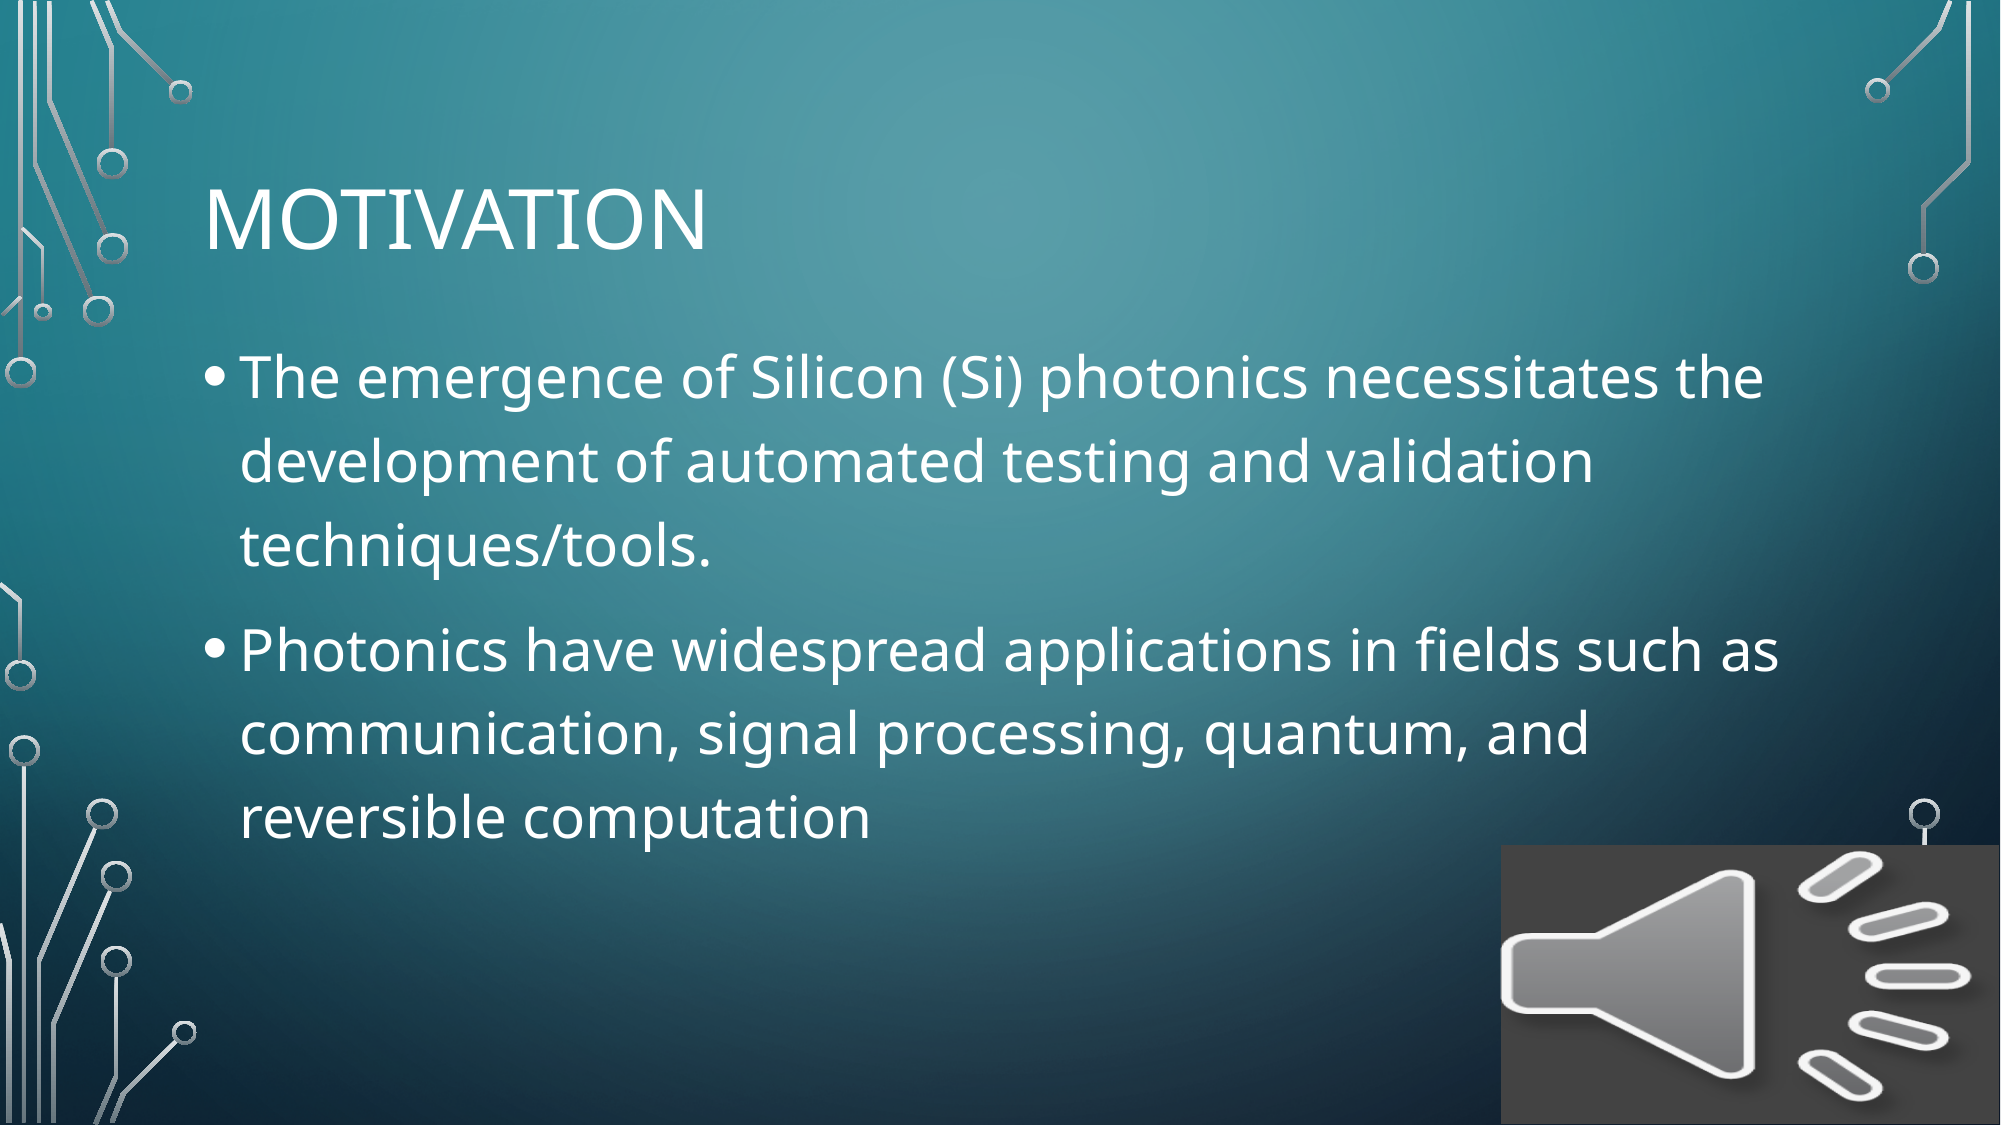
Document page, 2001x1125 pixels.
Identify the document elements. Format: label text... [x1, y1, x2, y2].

picture [1499, 843, 2000, 1125]
list The emergence of Silicon (Si) photonics necessitates the development of automated testing and validation techniques/tools. Photonics have widespread applications in fields such as communication, signal processing, quantum, and reversible computation [187, 319, 1870, 950]
title motivation [187, 101, 1813, 319]
